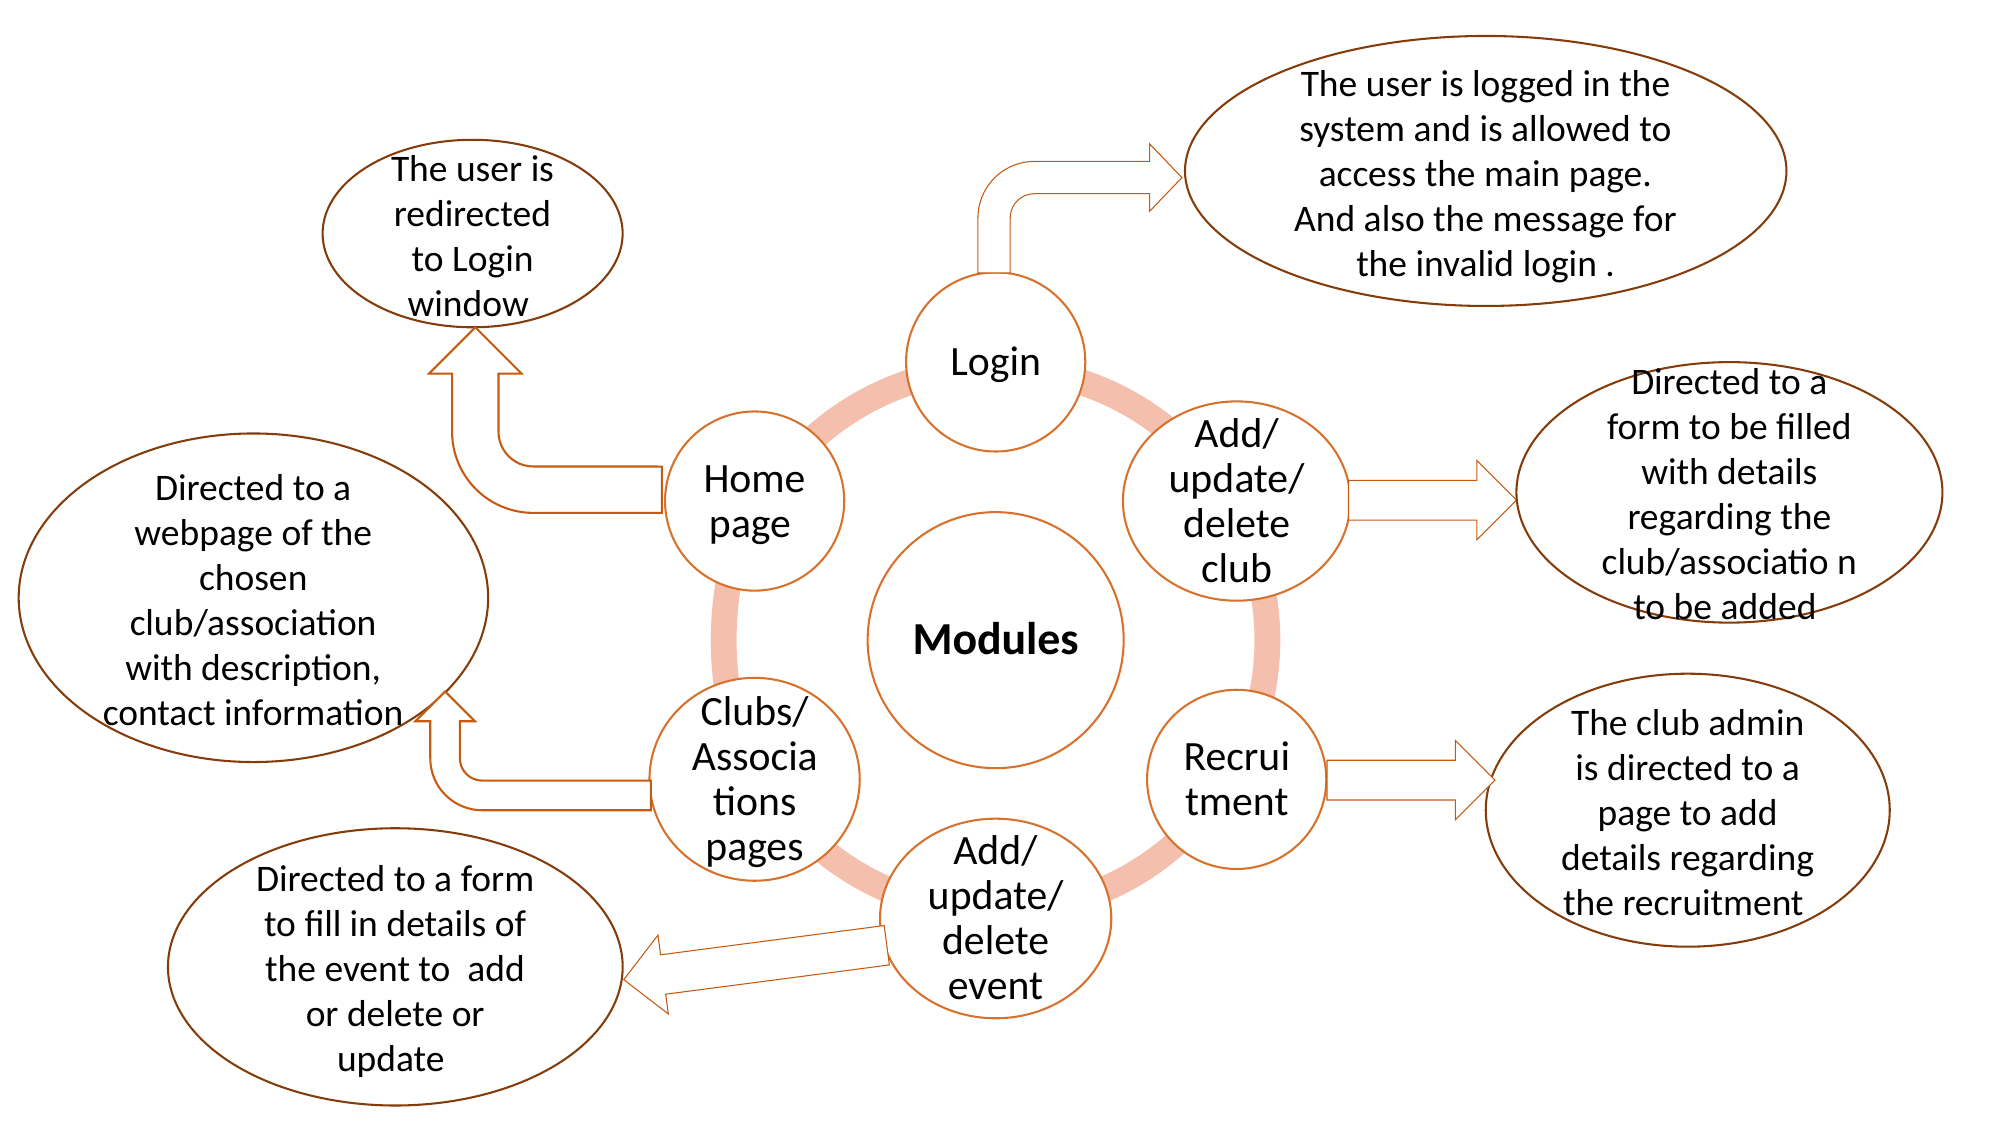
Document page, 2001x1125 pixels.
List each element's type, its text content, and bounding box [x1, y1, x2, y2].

text_box The club admin is directed to a page to add details regarding the recruitment [1863, 740, 1891, 880]
text_box Directed to a form to fill in details of the event to add or delete or update [180, 1014, 611, 1107]
text_box [977, 142, 1183, 274]
text_box The user is redirected to Login window [321, 138, 624, 277]
text_box The user is logged in the system and is allowed to access the main page. And also the message for the invalid login . [1183, 34, 1788, 277]
text_box Directed to a webpage of the chosen club/association with description, contact information [17, 453, 137, 742]
text_box Directed to a form to be filled with details regarding the club/associatio n to be added [1863, 389, 1944, 595]
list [137, 277, 1863, 1014]
